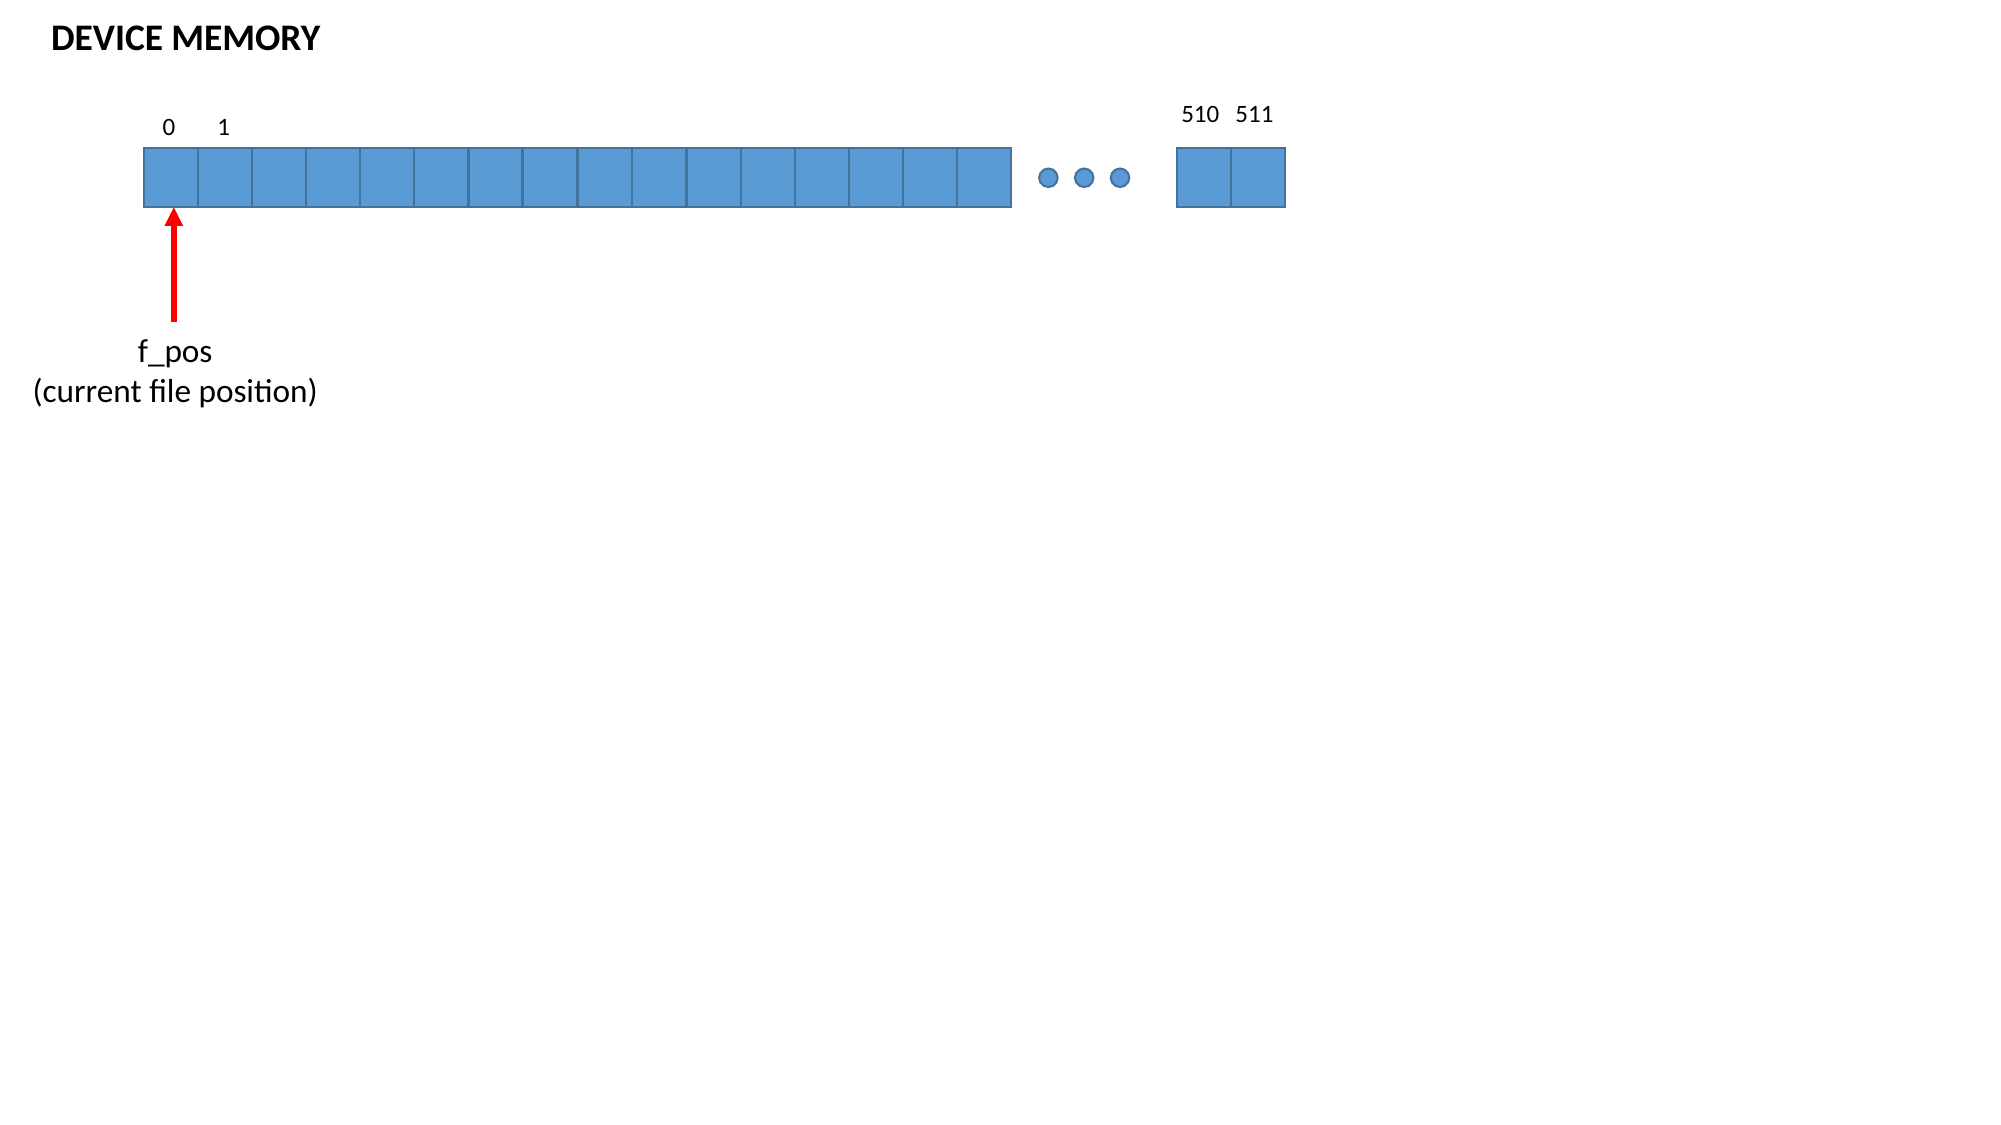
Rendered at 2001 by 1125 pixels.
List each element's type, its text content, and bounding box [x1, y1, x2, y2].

text_box DEVICE MEMORY [36, 6, 464, 66]
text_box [0, 89, 1296, 418]
